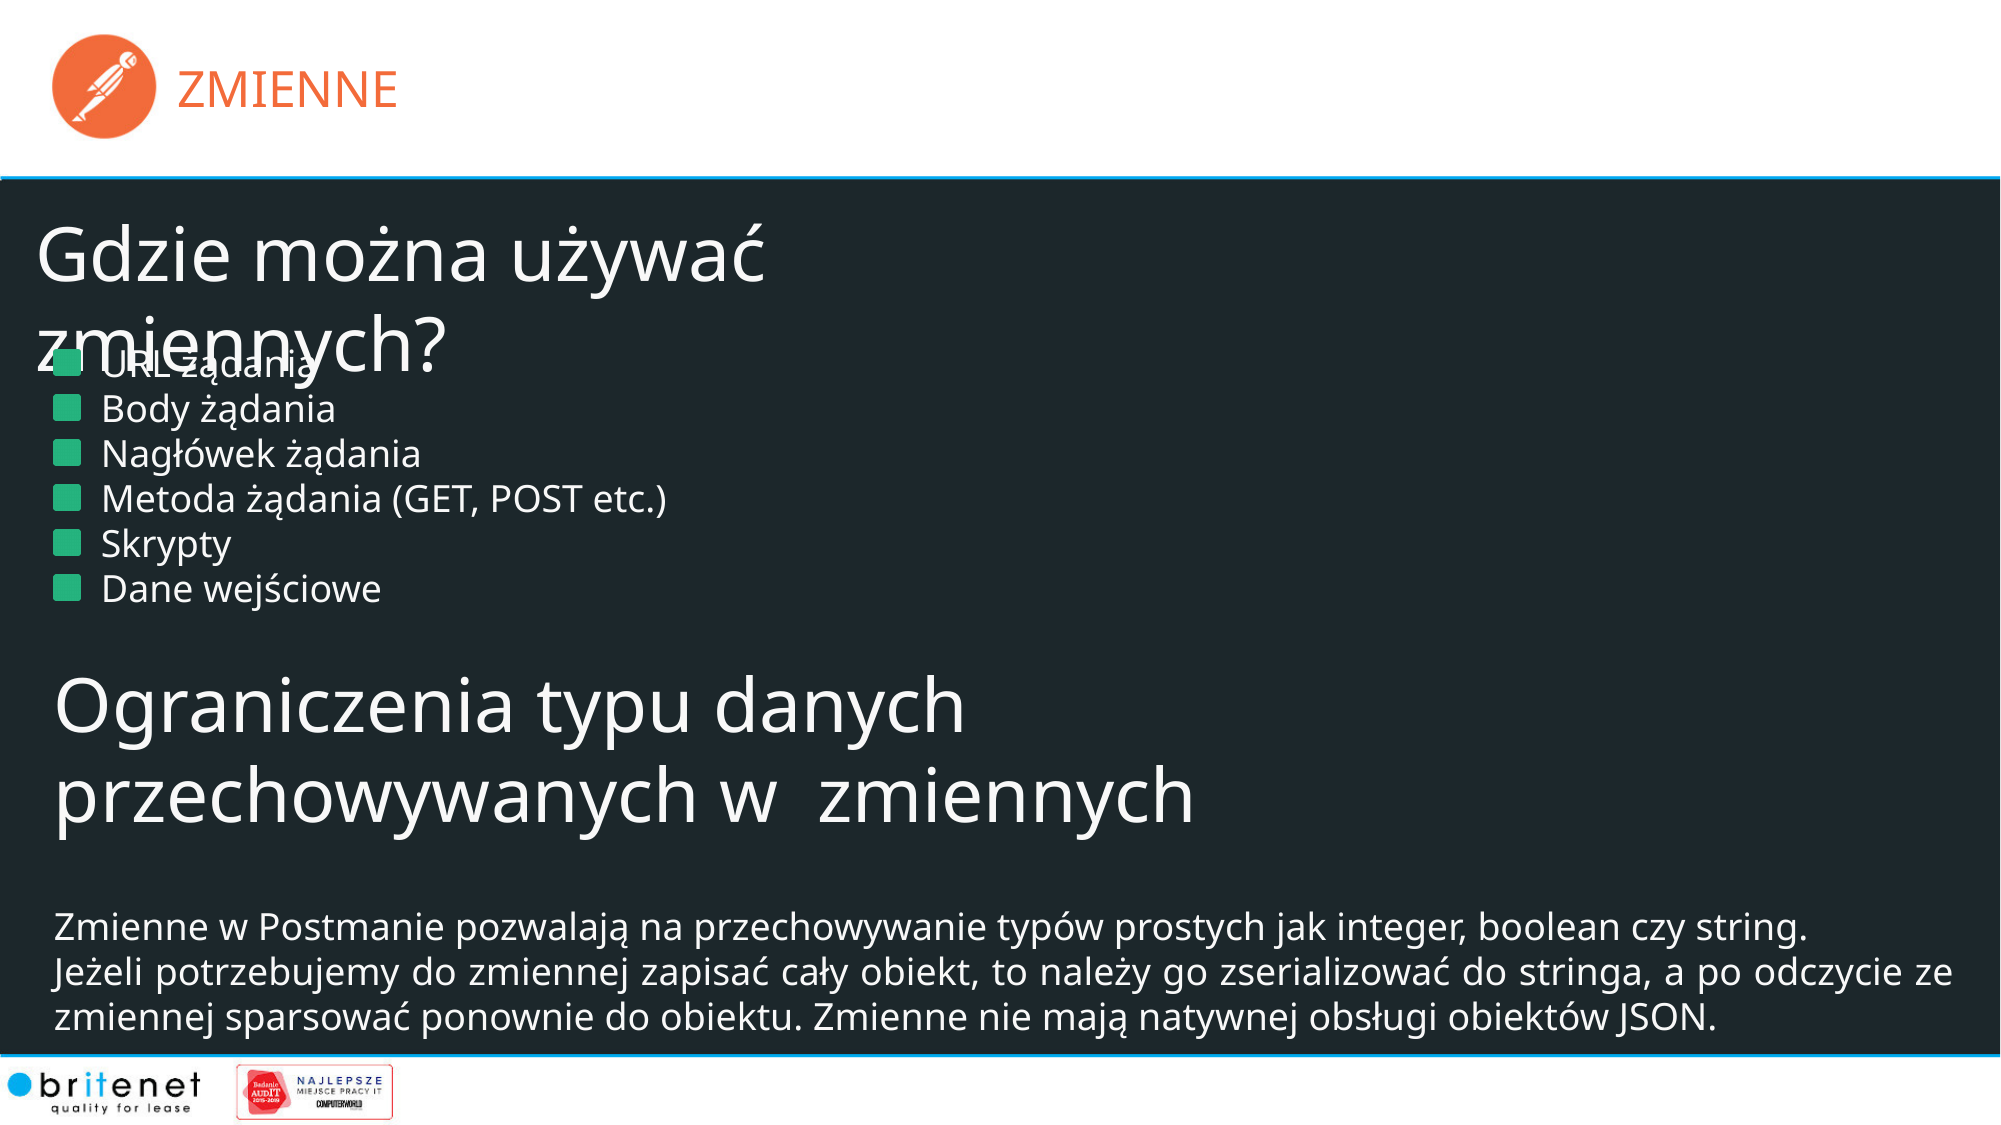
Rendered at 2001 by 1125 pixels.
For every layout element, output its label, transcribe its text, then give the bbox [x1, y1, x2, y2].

text_box URL żądania Body żądania Nagłówek żądania Metoda żądania (GET, POST etc.) Skrypty Dane wejściowe [39, 332, 1188, 618]
text_box ZMIENNE [162, 49, 939, 125]
picture [0, 1058, 2001, 1125]
text_box Zmienne w Postmanie pozwalają na przechowywanie typów prostych jak integer, boolean czy string. Jeżeli potrzebujemy do zmiennej zapisać cały obiekt, to należy go zserializować do stringa, a po odczycie ze zmiennej sparsować ponownie do obiektu. Zmienne nie mają natywnej obsługi obiektów JSON. [39, 895, 1971, 1046]
text_box Gdzie można używać zmiennych? [20, 199, 1207, 394]
picture [0, 0, 2001, 176]
picture [0, 180, 2001, 1054]
text_box Ograniczenia typu danych przechowywanych w zmiennych [39, 650, 1325, 845]
